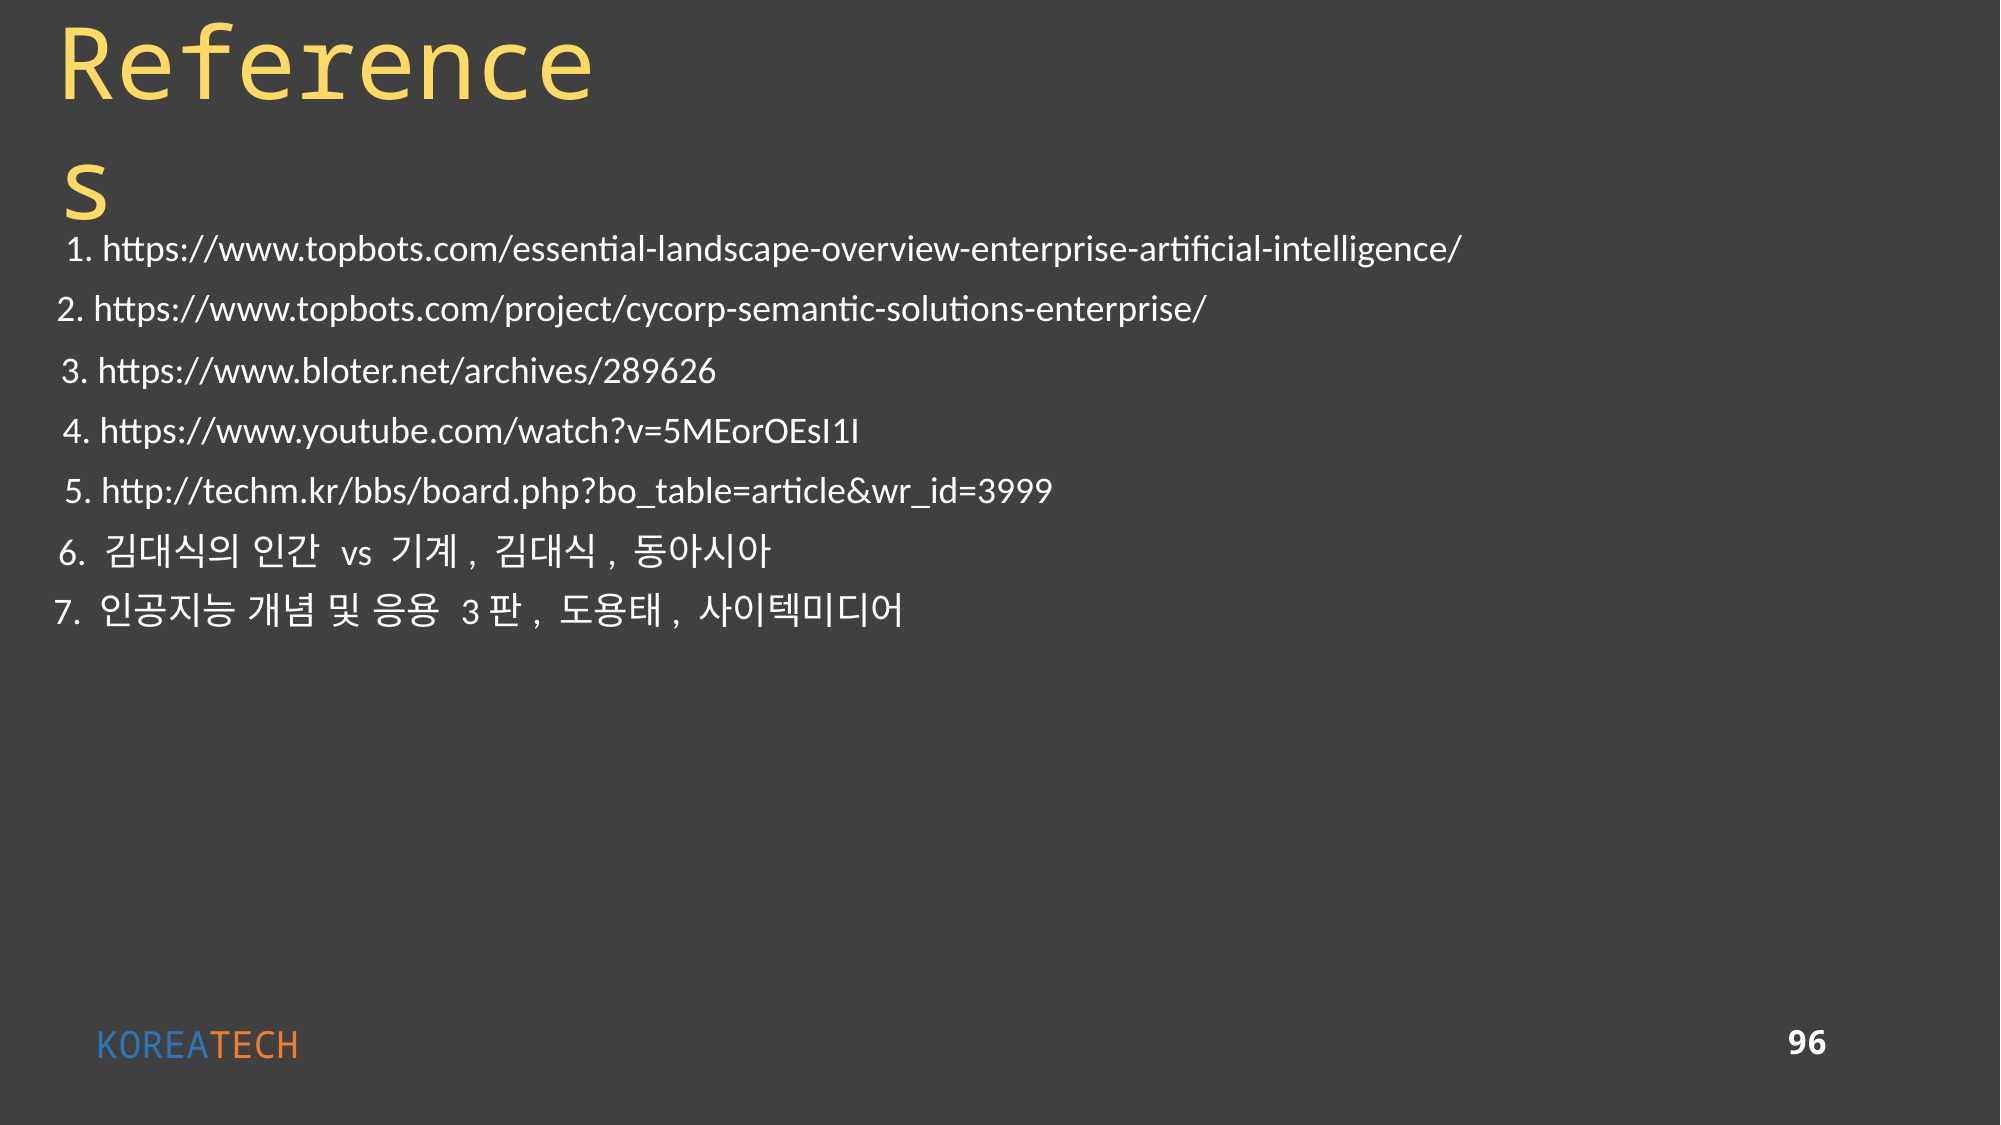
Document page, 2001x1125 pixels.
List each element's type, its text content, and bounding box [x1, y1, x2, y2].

text_box 6. 김대식의 인간 vs 기계, 김대식, 동아시아 [43, 520, 1119, 626]
text_box 2. https://www.topbots.com/project/cycorp-semantic-solutions-enterprise/ [41, 277, 1290, 337]
text_box 4. https://www.youtube.com/watch?v=5MEorOEsI1I [48, 398, 884, 458]
slide_number 96 [1412, 1013, 1863, 1074]
text_box References [41, 59, 652, 180]
text_box KOREATECH [81, 1013, 314, 1074]
text_box 7. 인공지능 개념 및 응용 3판, 도용태, 사이텍미디어 [38, 579, 931, 640]
text_box 5. http://techm.kr/bbs/board.php?bo_table=article&wr_id=3999 [49, 458, 1069, 519]
text_box 1. https://www.topbots.com/essential-landscape-overview-enterprise-artificial-intelligence/ [50, 216, 1479, 277]
text_box 3. https://www.bloter.net/archives/289626 [45, 338, 732, 399]
